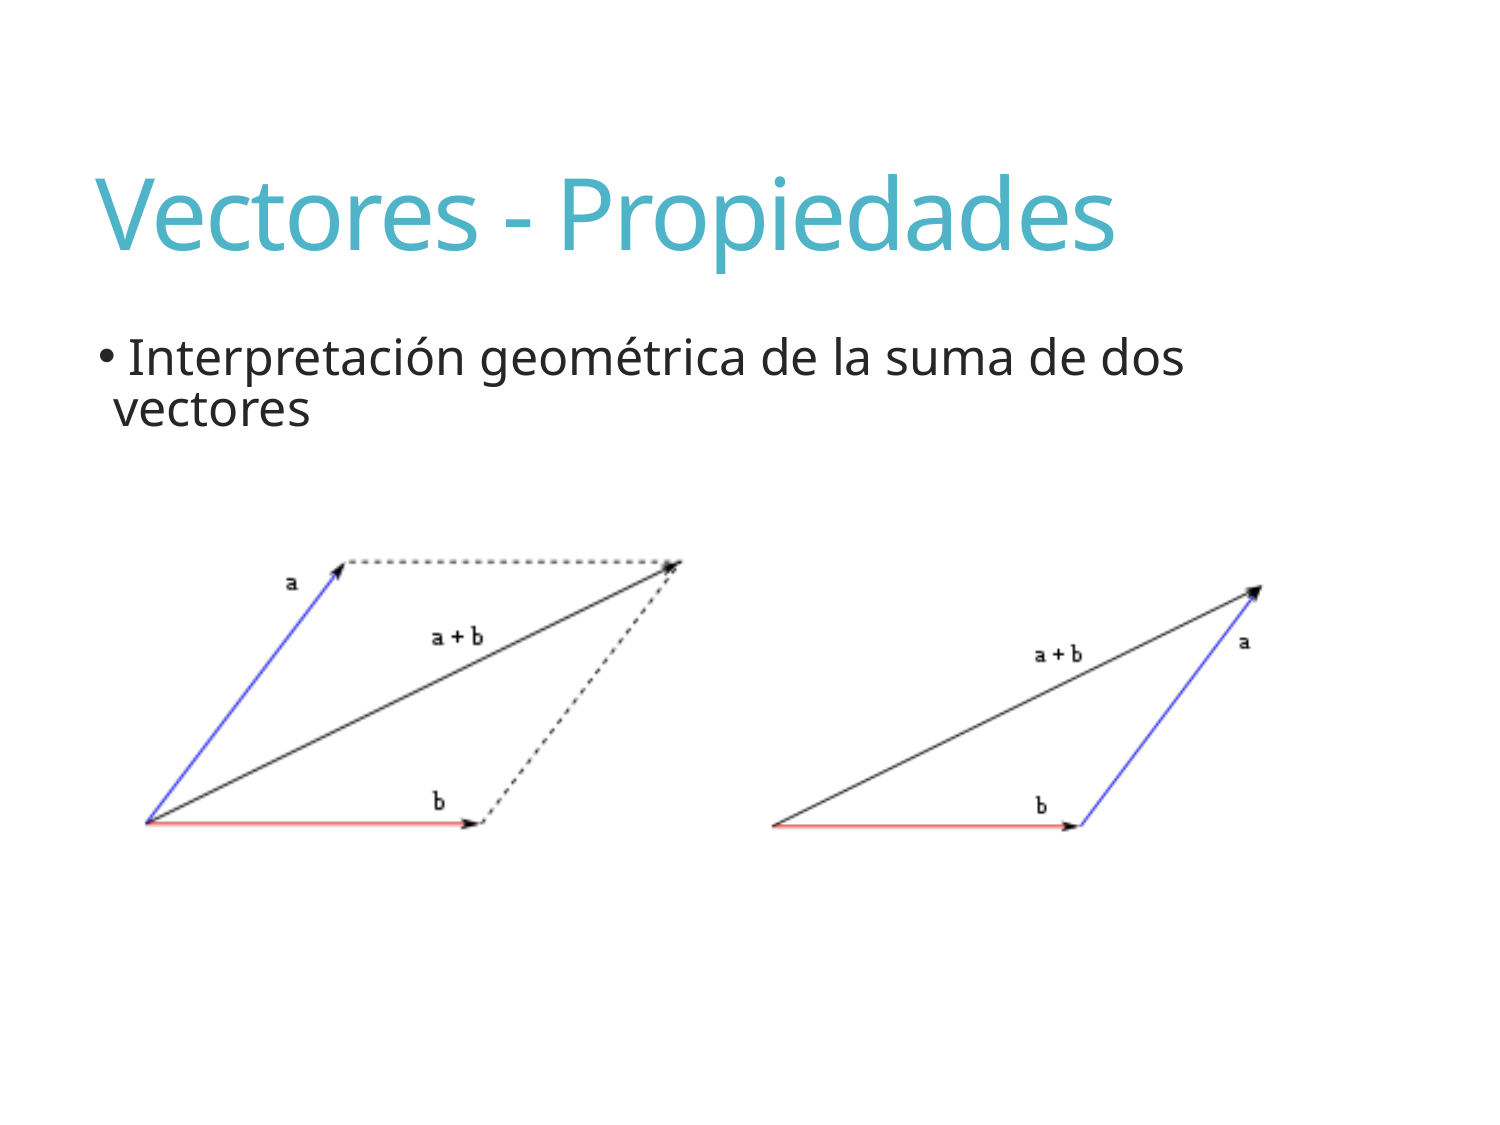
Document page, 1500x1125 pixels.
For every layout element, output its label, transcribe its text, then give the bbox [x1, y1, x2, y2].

title Vectores - Propiedades [80, 81, 1407, 354]
picture [114, 530, 713, 857]
list Interpretación geométrica de la suma de dos vectores [83, 326, 1407, 945]
picture [743, 557, 1293, 857]
